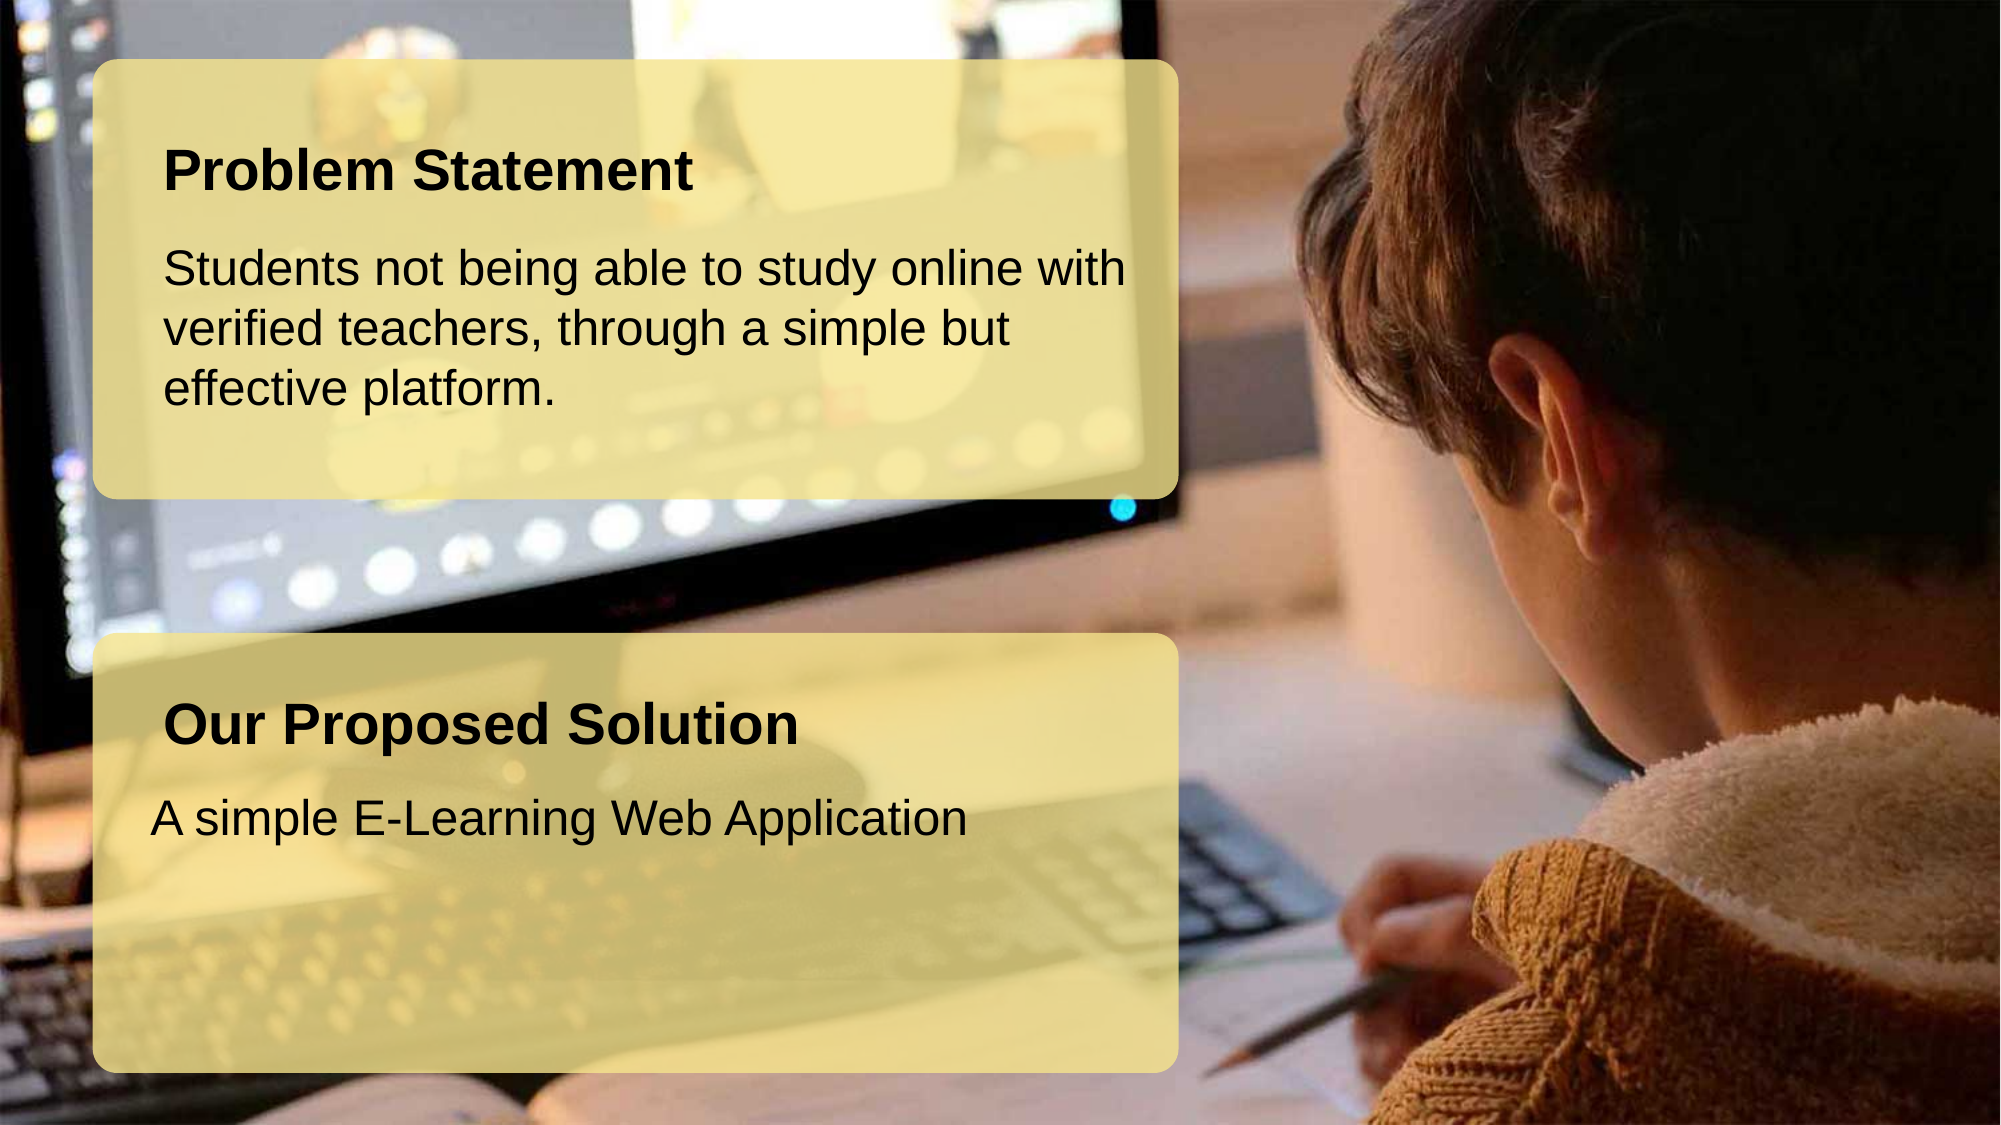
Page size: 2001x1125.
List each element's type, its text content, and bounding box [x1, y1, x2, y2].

text_box Our Proposed Solution [148, 688, 885, 748]
text_box [91, 631, 1180, 1075]
text_box A simple E-Learning Web Application [135, 778, 1136, 913]
text_box [91, 58, 1180, 501]
text_box Students not being able to study online with verified teachers, through a simple but effective platform. [148, 228, 1149, 423]
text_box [148, 133, 736, 239]
picture [0, 0, 2001, 1125]
